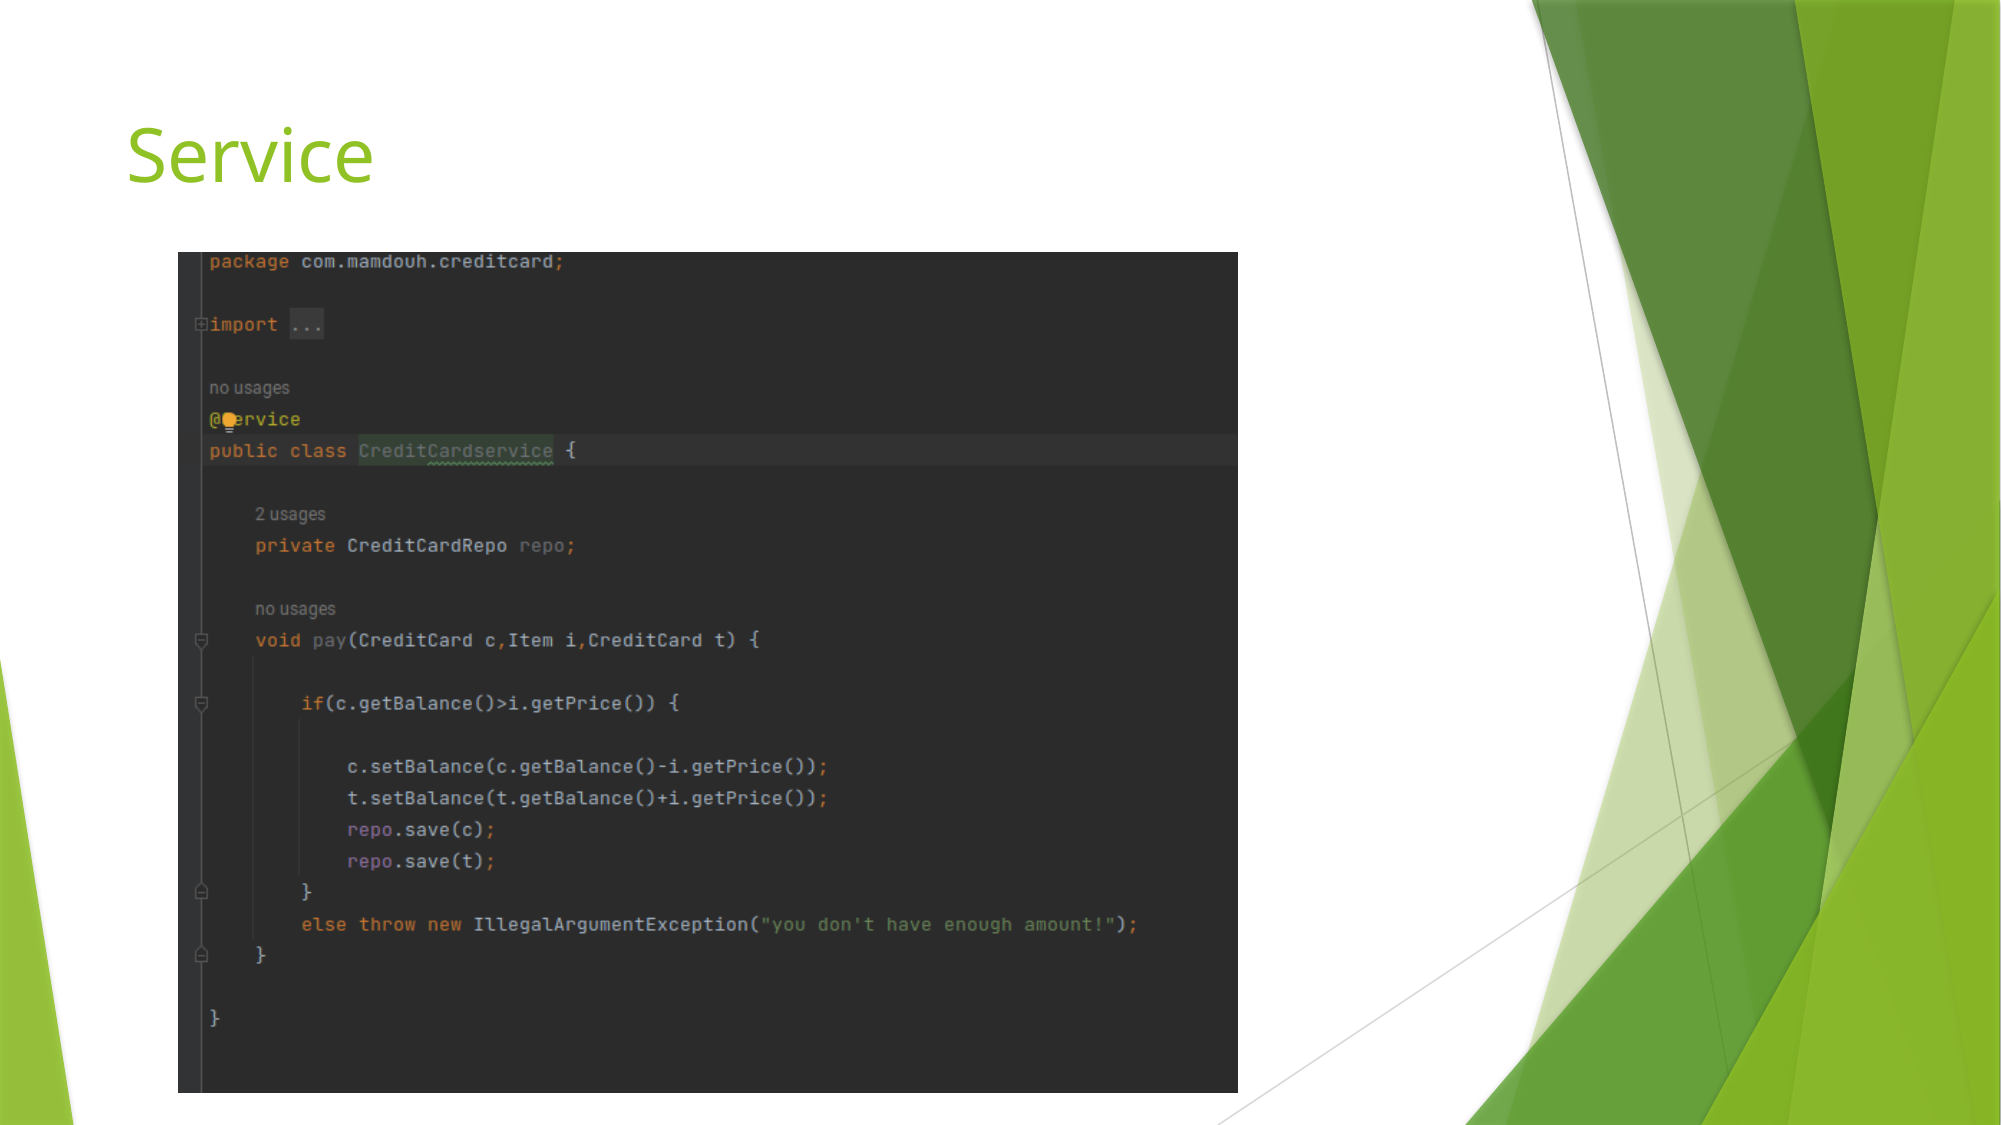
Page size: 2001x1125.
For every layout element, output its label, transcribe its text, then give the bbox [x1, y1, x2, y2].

title Service [111, 99, 1522, 317]
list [177, 251, 1238, 1093]
